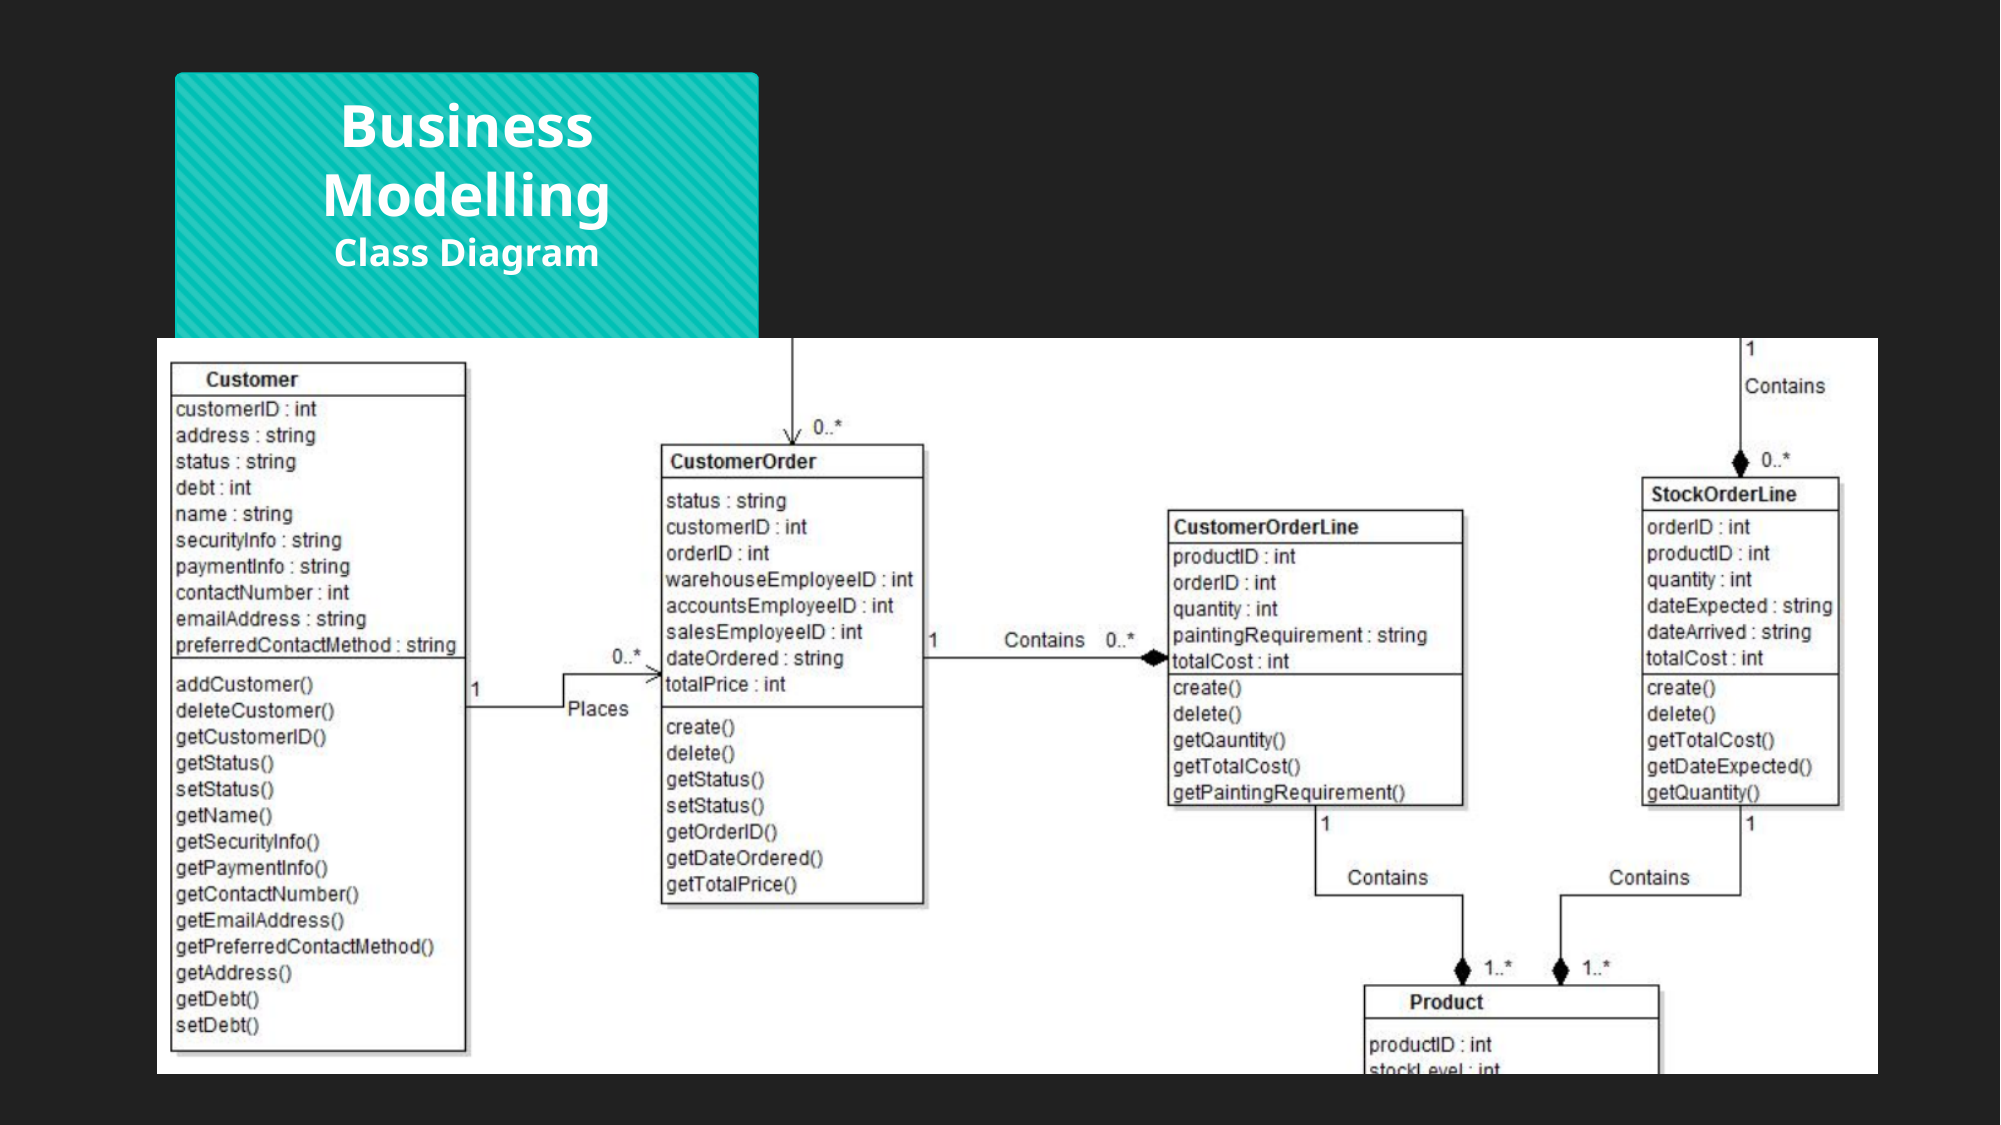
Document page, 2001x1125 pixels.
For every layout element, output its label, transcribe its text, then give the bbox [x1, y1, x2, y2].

picture [157, 338, 1878, 1074]
title Business Modelling Class Diagram [176, 73, 758, 338]
